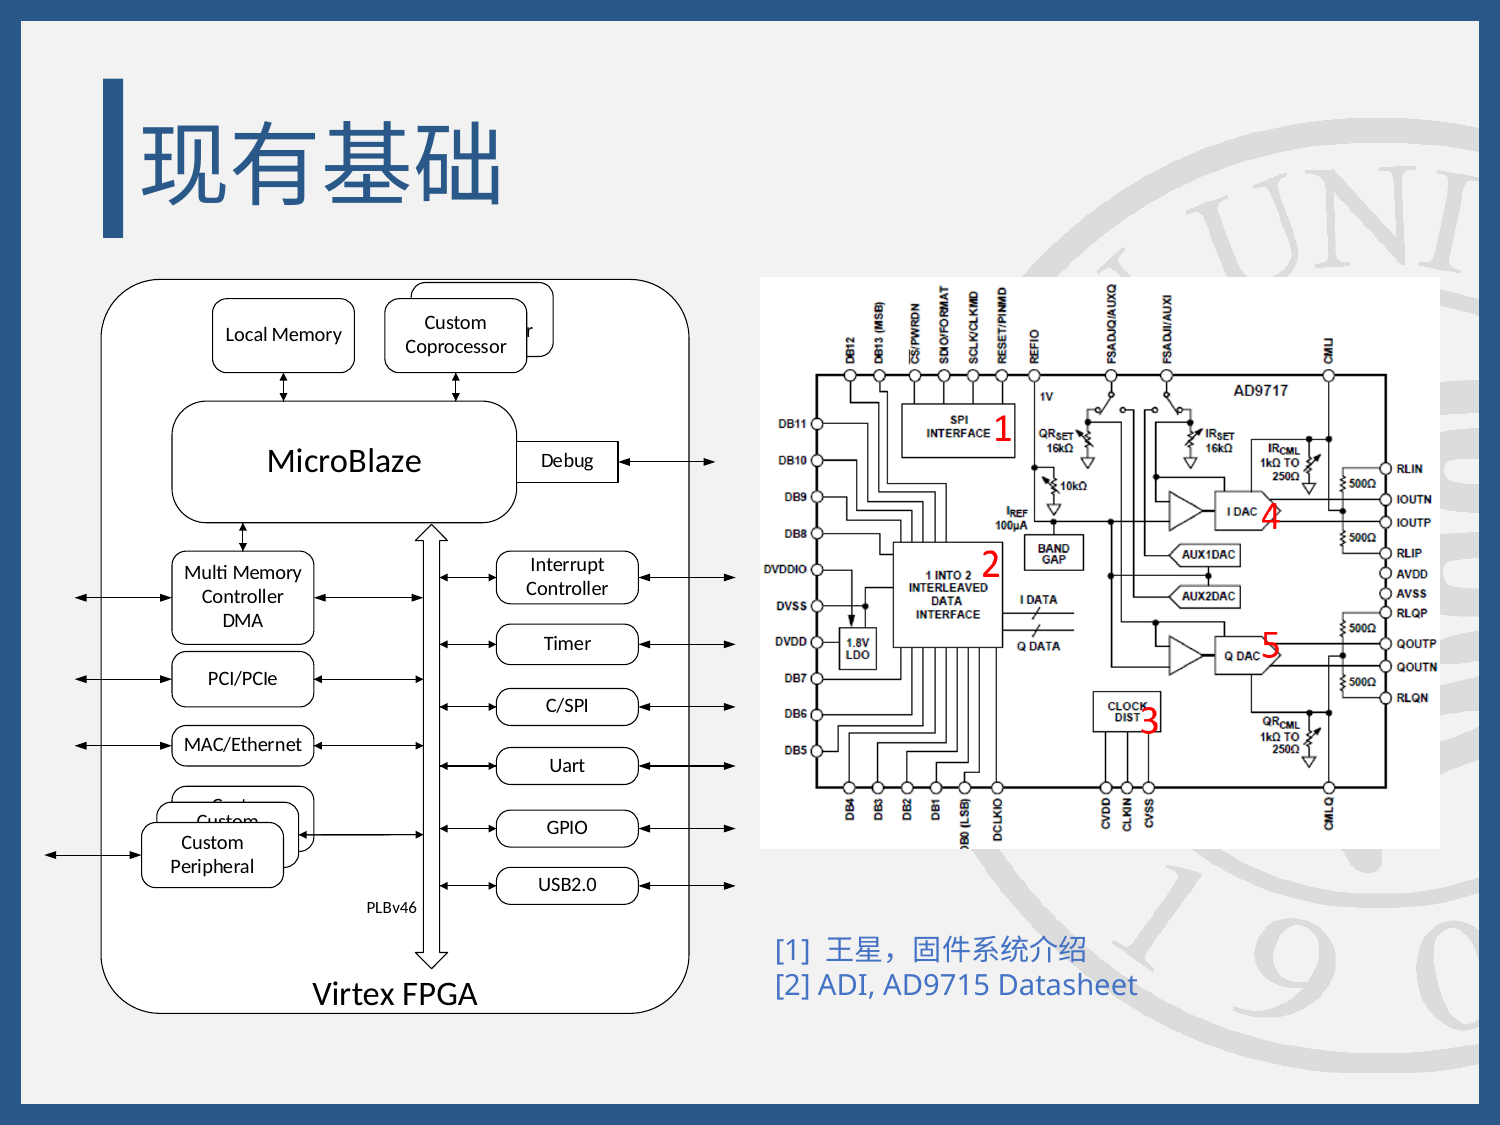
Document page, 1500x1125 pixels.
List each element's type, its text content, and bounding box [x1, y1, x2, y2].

picture [42, 277, 736, 1032]
title 现有基础 [123, 59, 1397, 278]
picture [759, 277, 1440, 850]
text_box [1] 王星，固件系统介绍 [2] ADI, AD9715 Datasheet [759, 924, 1434, 1009]
